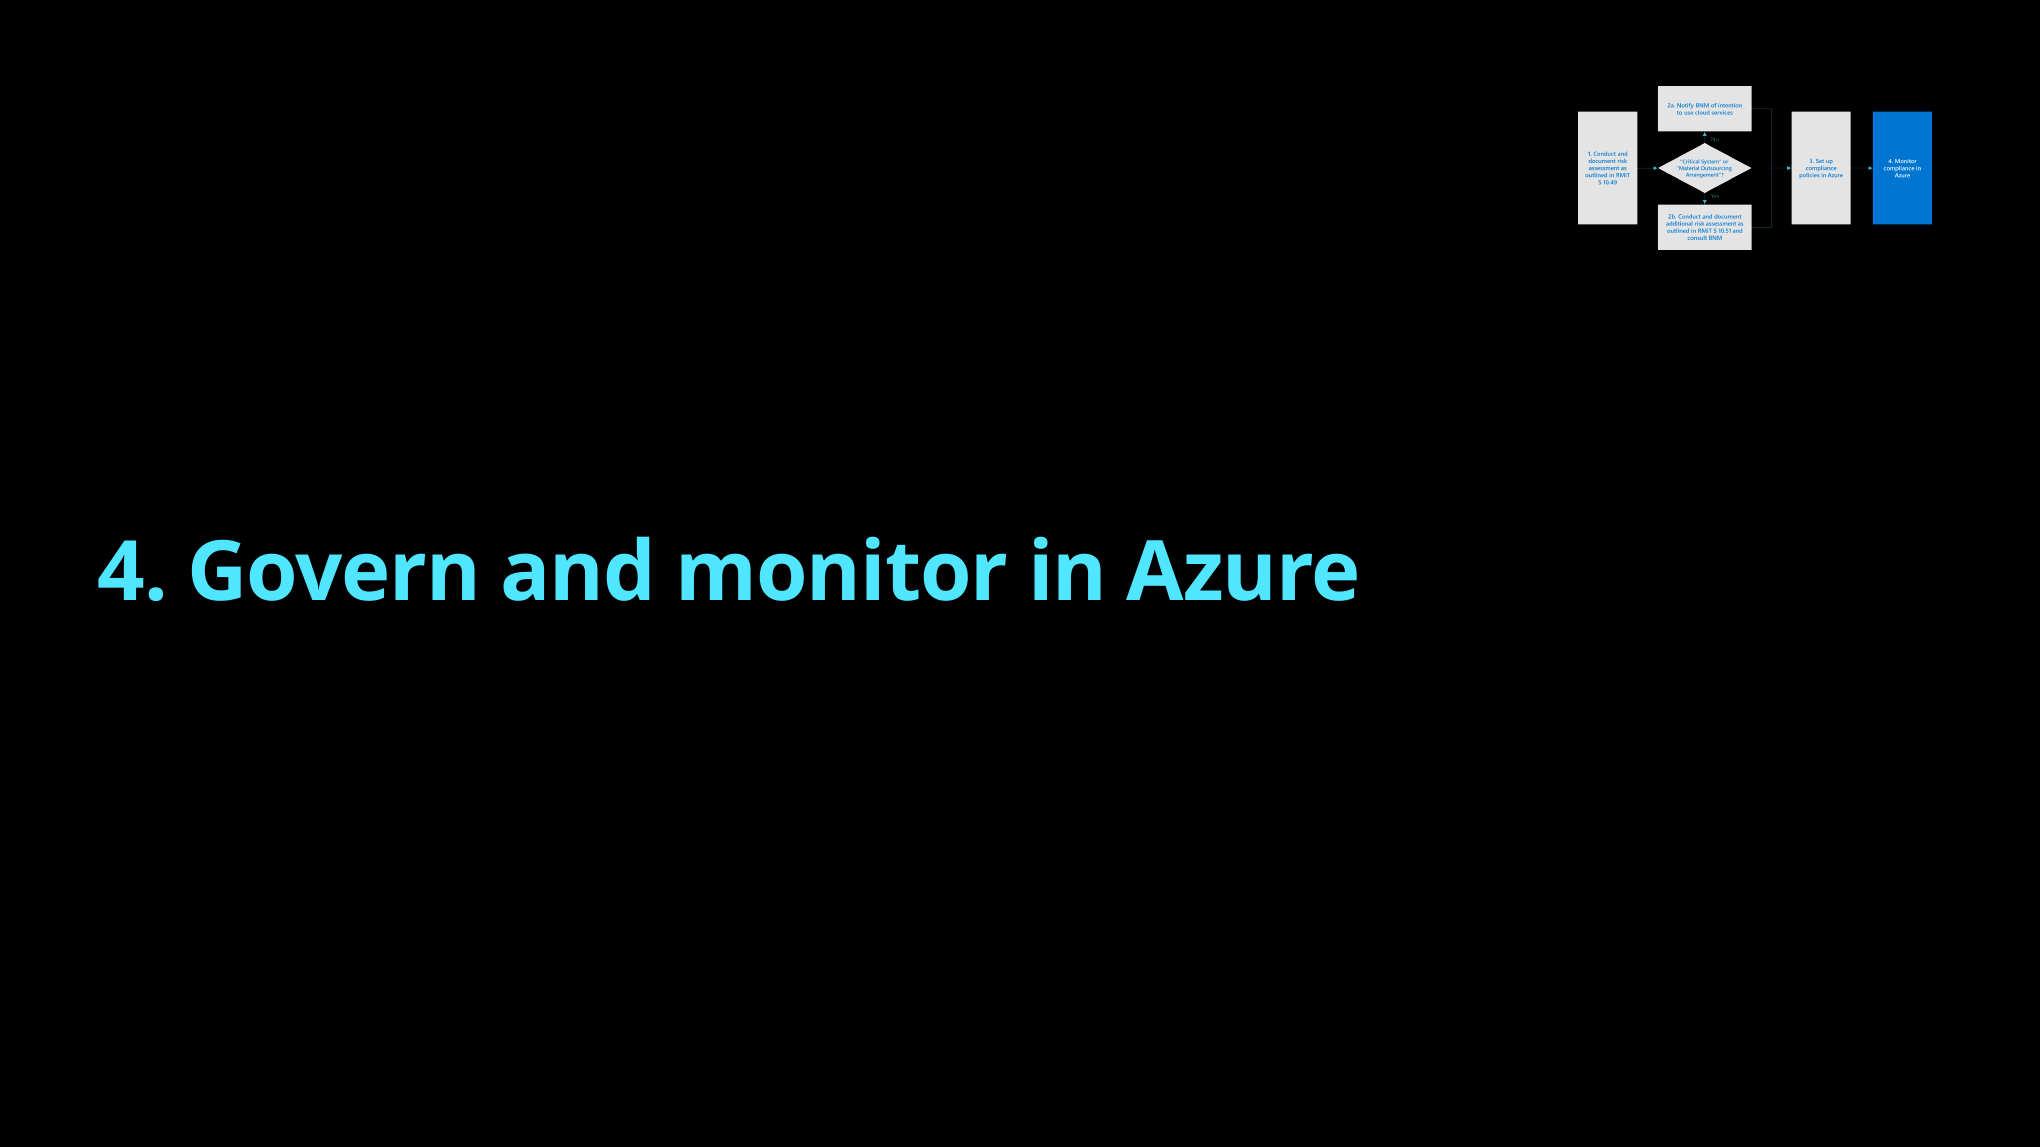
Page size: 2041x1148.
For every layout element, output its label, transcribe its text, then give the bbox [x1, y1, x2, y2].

title 4. Govern and monitor in Azure [97, 528, 1628, 620]
picture [1578, 86, 1932, 251]
